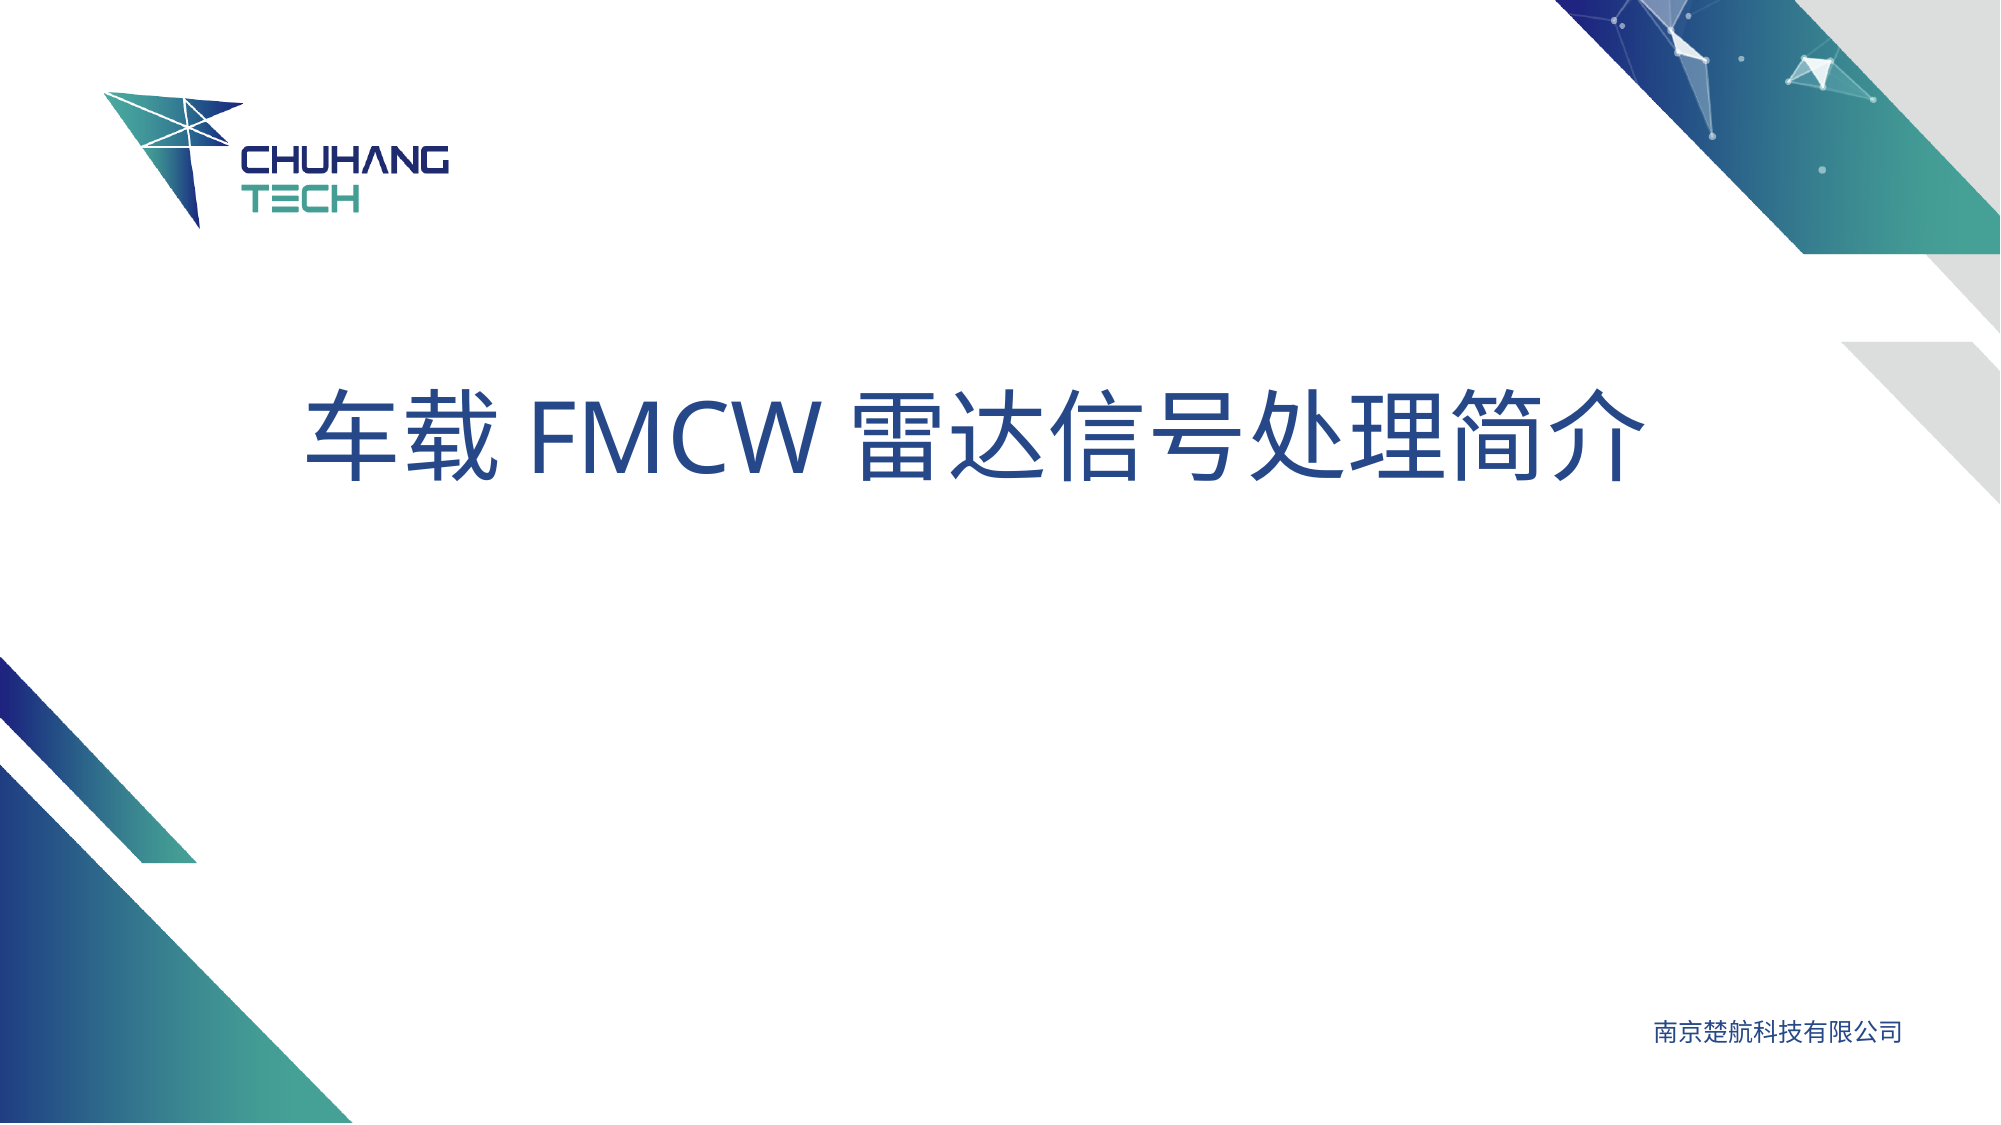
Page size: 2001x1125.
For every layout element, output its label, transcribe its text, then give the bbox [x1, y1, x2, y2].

text_box 车载FMCW雷达信号处理简介 [286, 366, 1663, 502]
text_box 南京楚航科技有限公司 [1639, 1008, 1919, 1054]
picture [0, 0, 2000, 1123]
